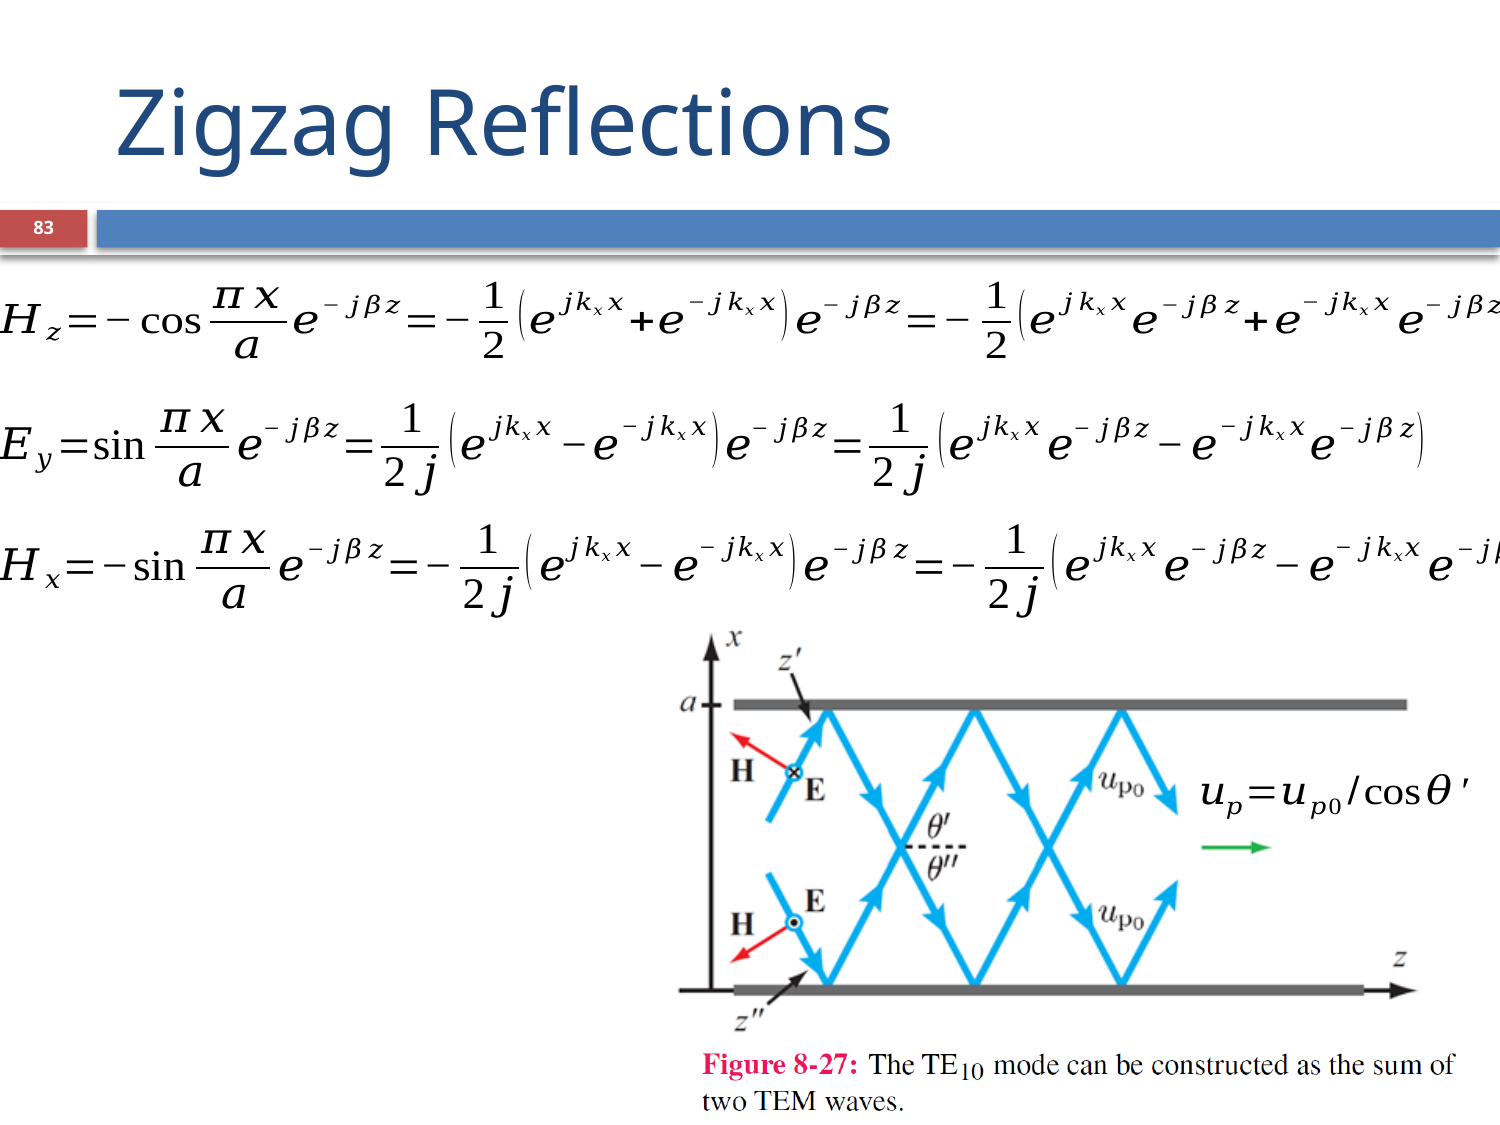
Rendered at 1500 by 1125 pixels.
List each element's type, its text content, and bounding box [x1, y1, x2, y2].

picture [697, 1045, 1466, 1118]
title Zigzag Reflections [100, 37, 1438, 200]
slide_number 83 [0, 208, 88, 249]
picture [668, 624, 1439, 1040]
